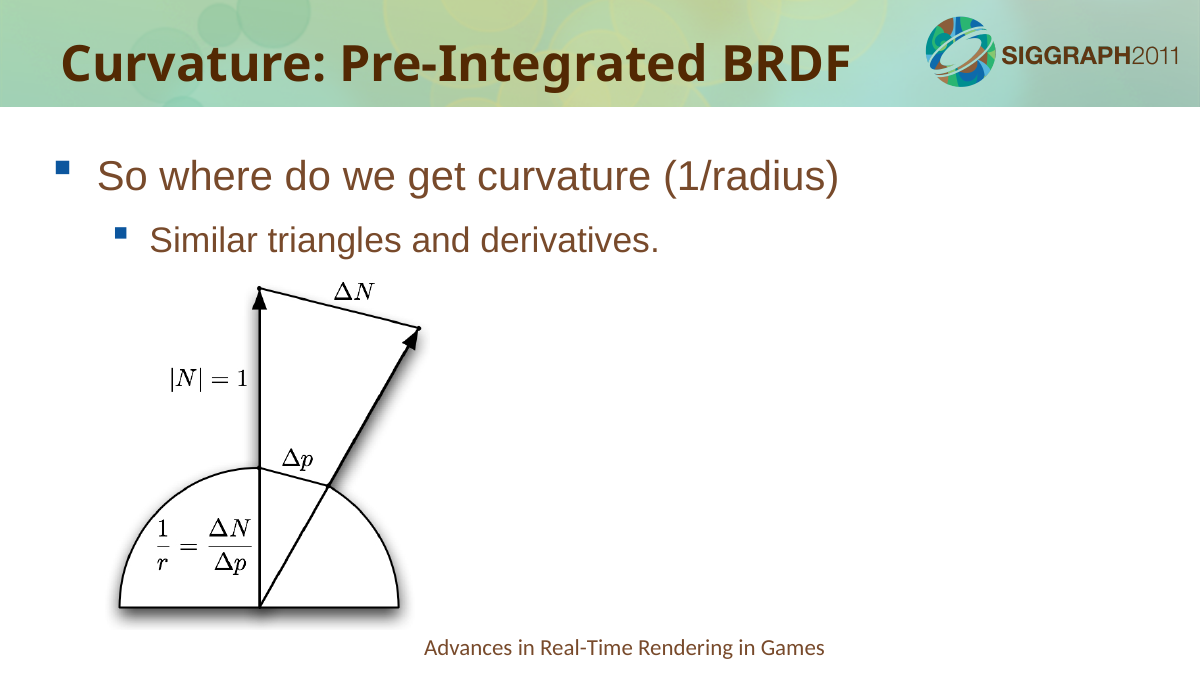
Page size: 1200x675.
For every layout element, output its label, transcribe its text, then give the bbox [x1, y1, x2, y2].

list So where do we get curvature (1/radius) Similar triangles and derivatives. [39, 137, 1127, 641]
text_box Curvature: Pre-Integrated BRDF [48, 24, 1090, 97]
picture [0, 0, 1200, 107]
picture [103, 275, 431, 631]
